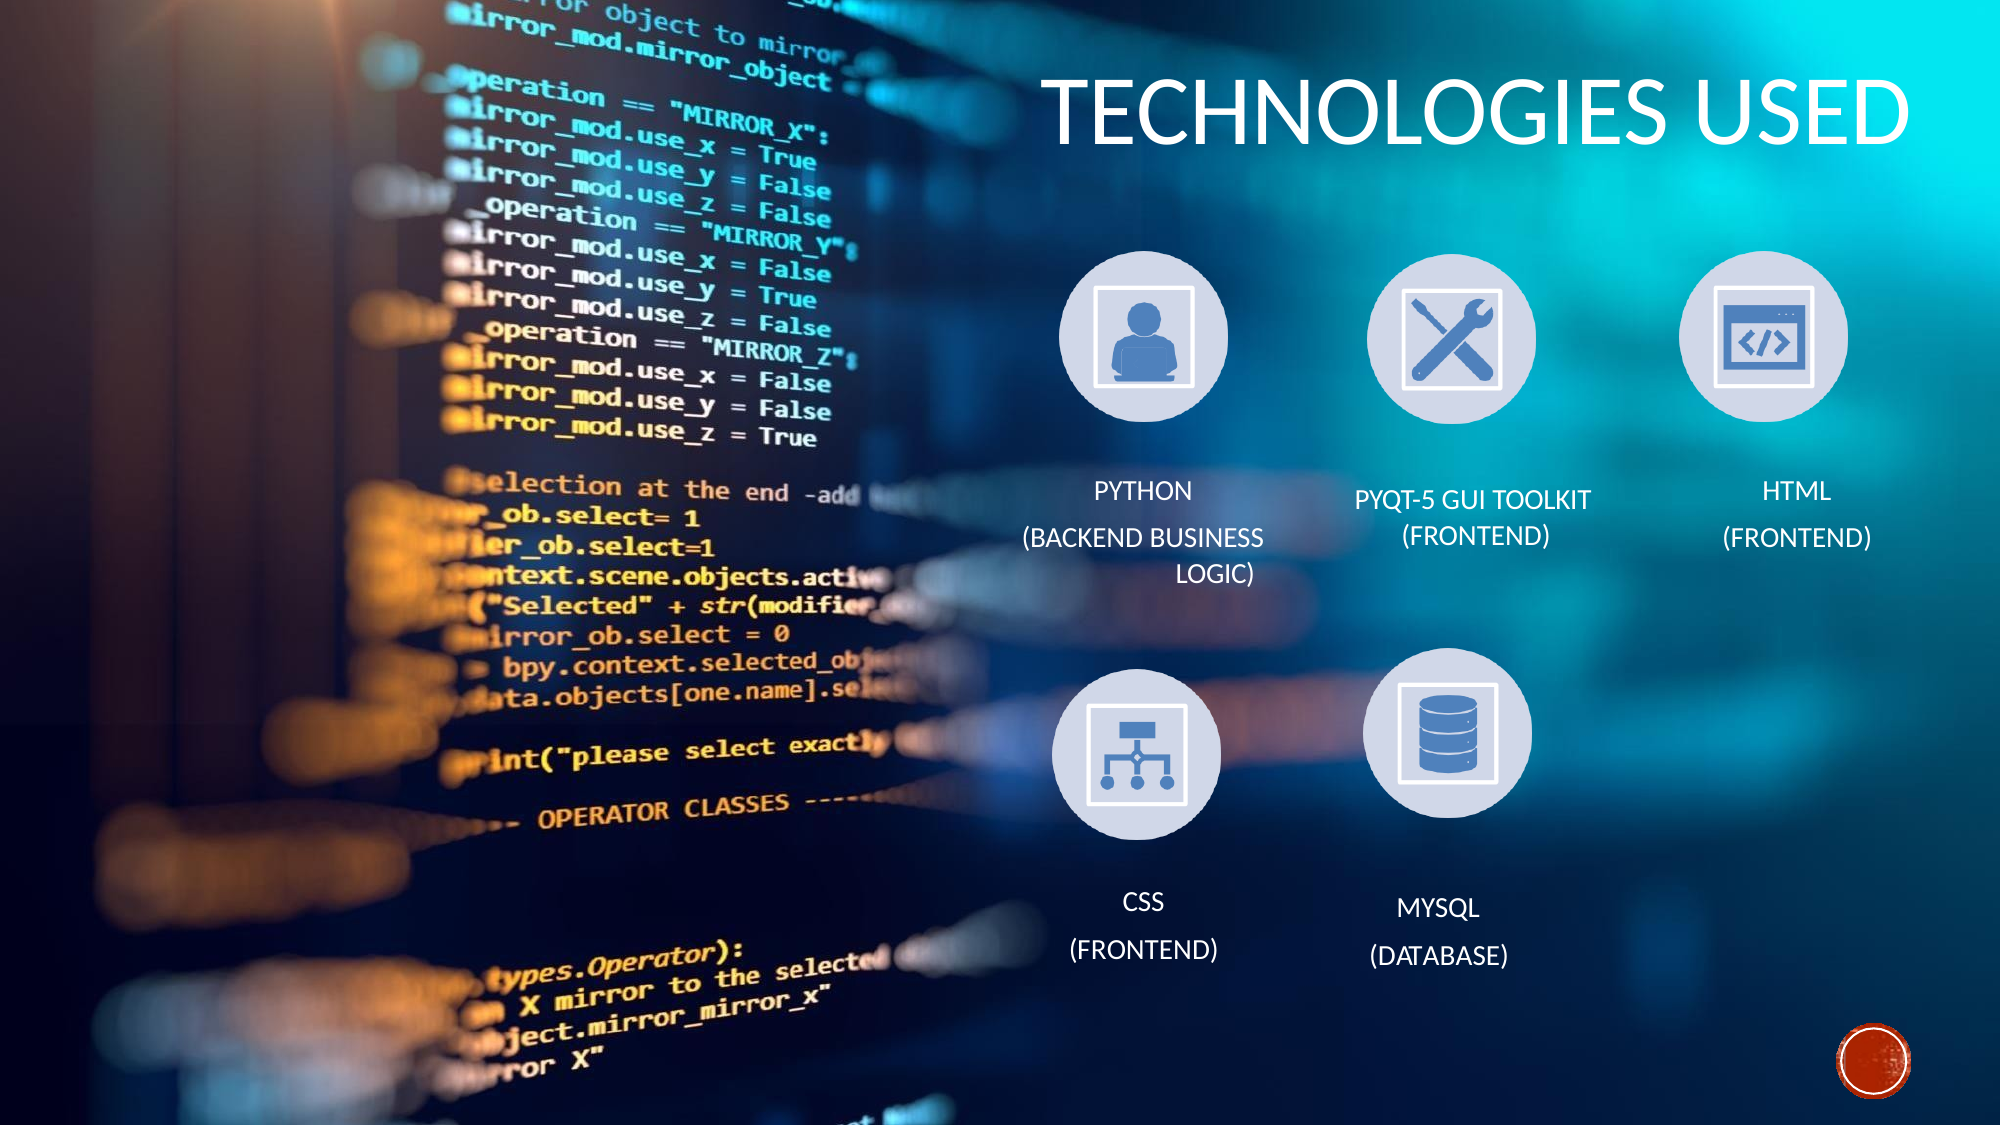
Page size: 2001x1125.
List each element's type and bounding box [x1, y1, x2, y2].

text_box [0, 0, 2000, 1125]
text_box [1052, 251, 1911, 1099]
